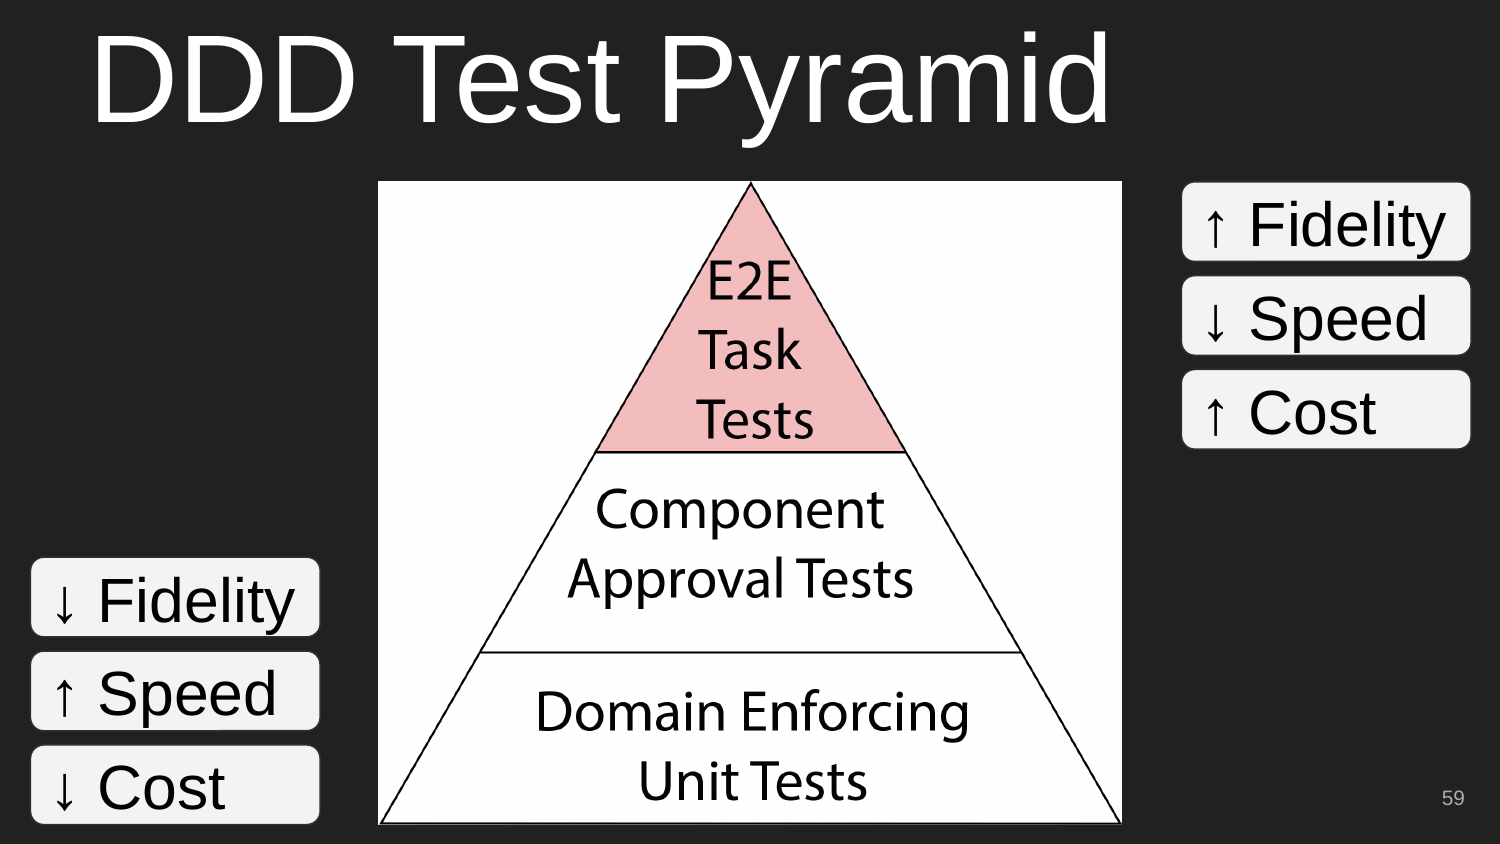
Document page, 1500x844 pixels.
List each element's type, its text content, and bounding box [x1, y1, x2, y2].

text_box ↓ Speed [1181, 275, 1472, 356]
text_box ↓ Fidelity [30, 557, 321, 637]
text_box ↑ Speed [30, 651, 321, 731]
text_box ↑ Cost [1181, 369, 1472, 450]
title DDD Test Pyramid [73, 0, 1472, 77]
text_box ↓ Cost [30, 744, 321, 825]
picture [378, 181, 1122, 826]
text_box ↑ Fidelity [1181, 181, 1472, 262]
slide_number ‹#› [1389, 764, 1480, 830]
